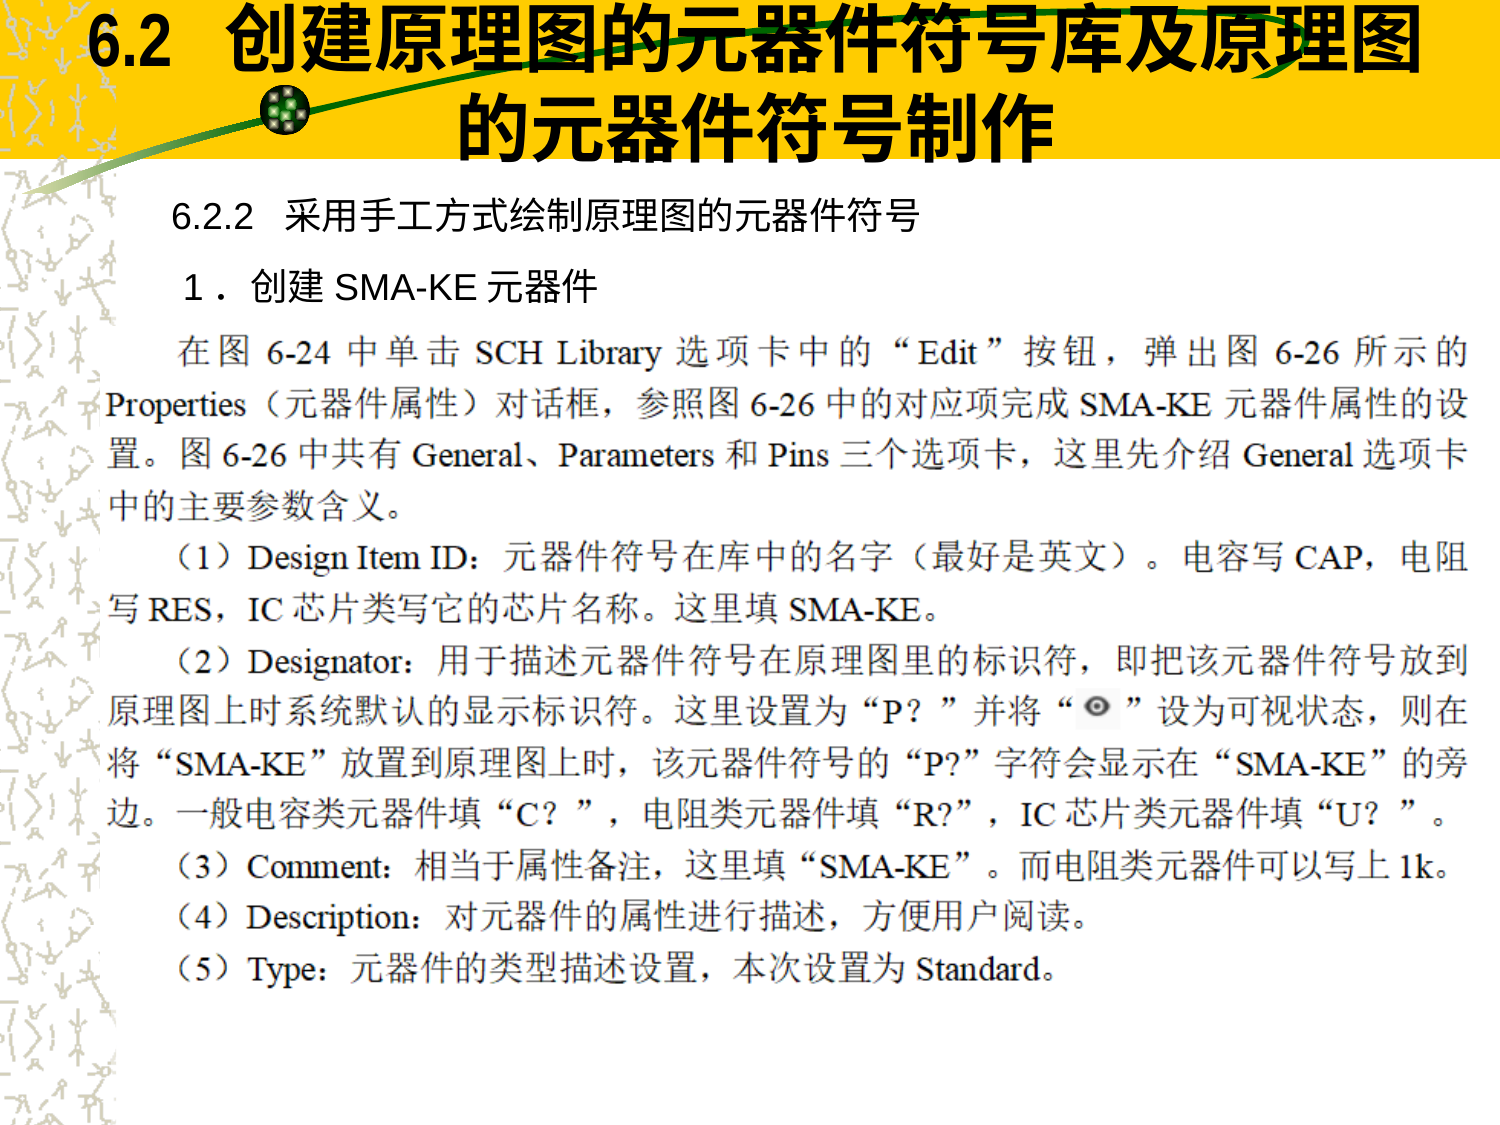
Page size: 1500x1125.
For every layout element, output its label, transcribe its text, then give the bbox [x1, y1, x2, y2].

text_box 1．创建SMA-KE元器件 [123, 255, 958, 315]
picture [0, 0, 1500, 1125]
text_box 6.2 创建原理图的元器件符号库及原理图的元器件符号制作 [51, 0, 1461, 164]
text_box 6.2.2 采用手工方式绘制原理图的元器件符号 [112, 184, 946, 245]
